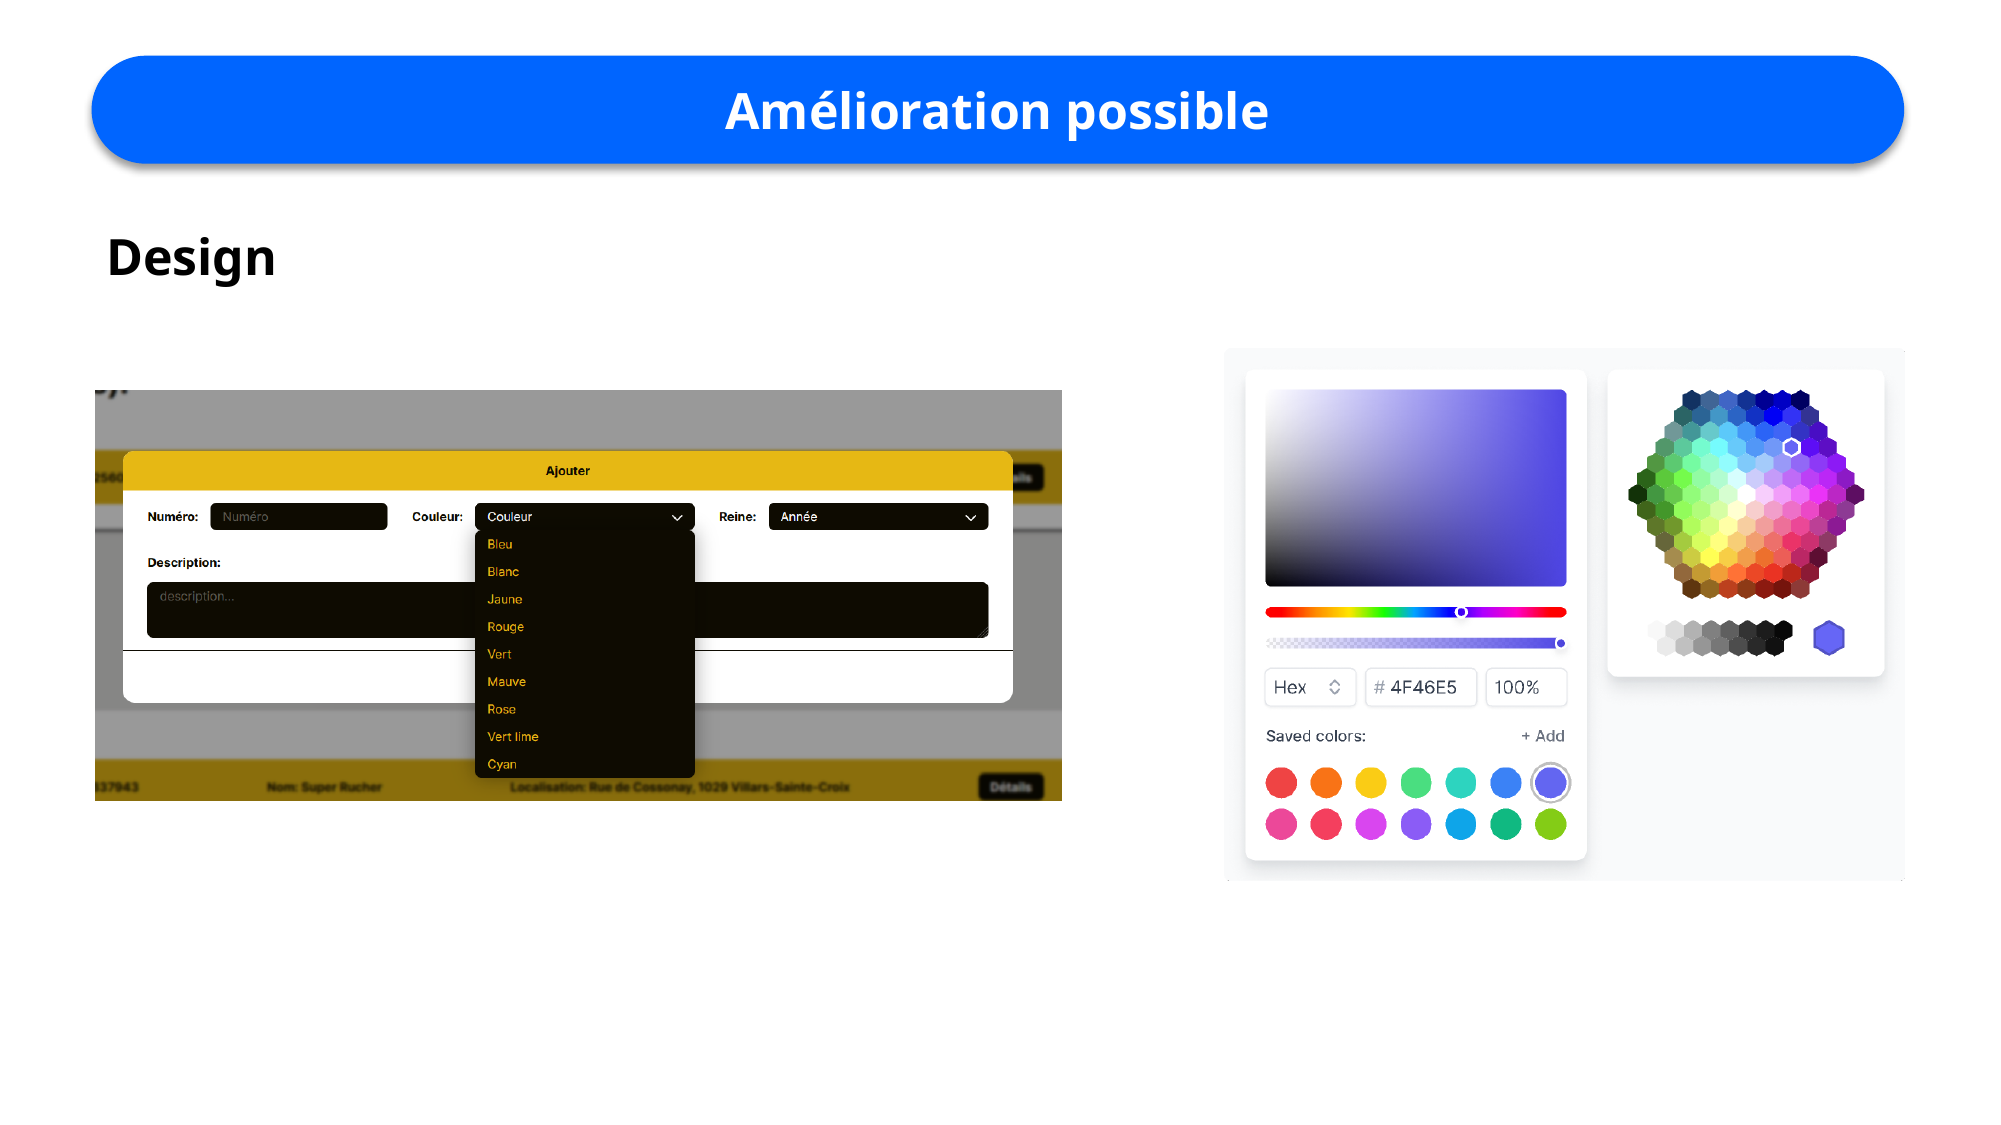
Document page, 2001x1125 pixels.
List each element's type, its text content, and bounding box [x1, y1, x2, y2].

text_box Amélioration possible [90, 54, 1906, 165]
text_box Design [91, 218, 689, 293]
picture [95, 390, 1062, 801]
picture [1224, 348, 1905, 882]
